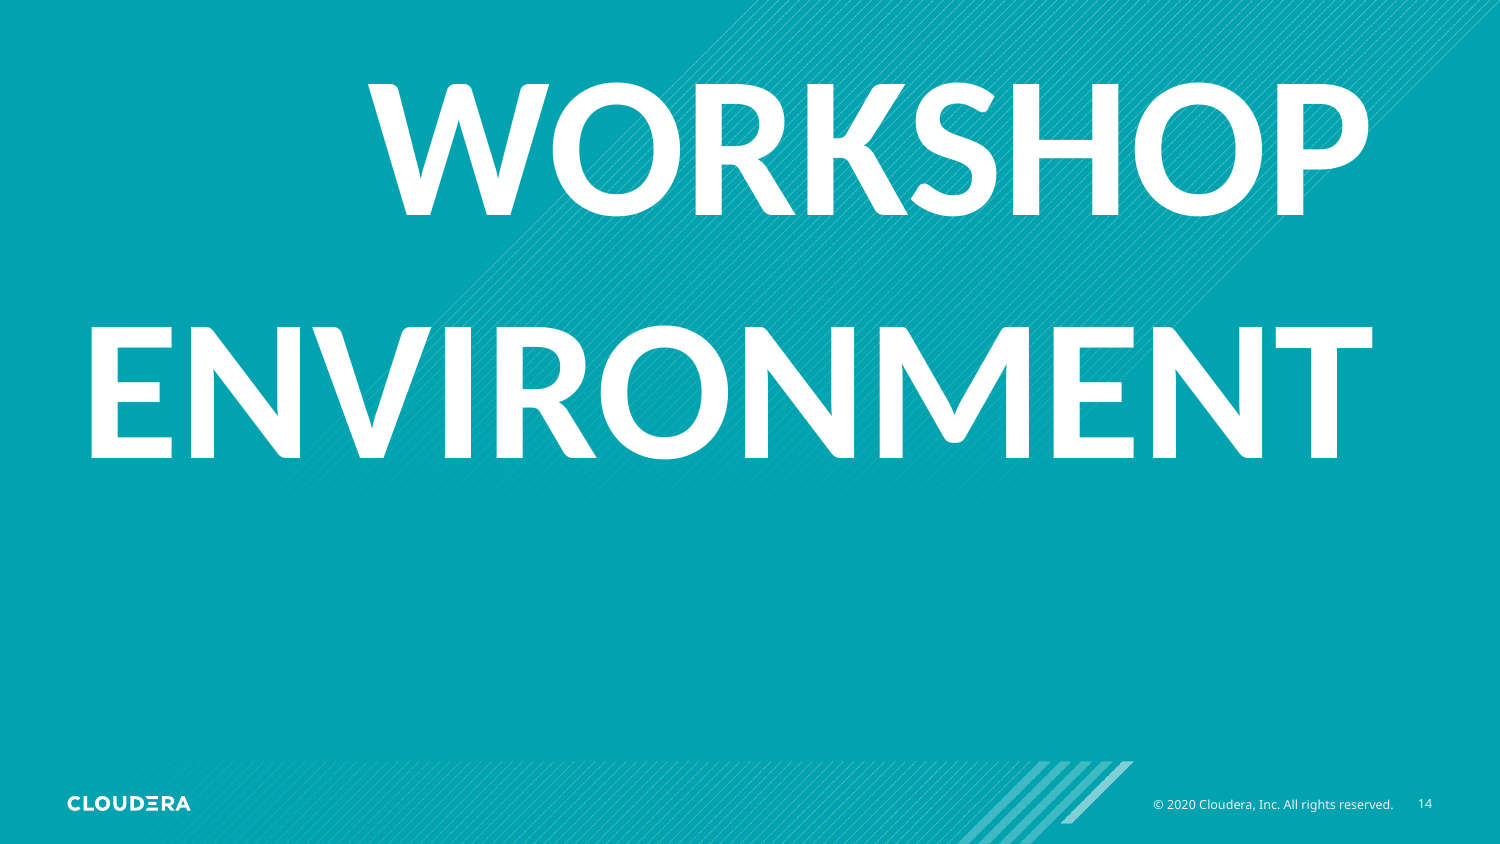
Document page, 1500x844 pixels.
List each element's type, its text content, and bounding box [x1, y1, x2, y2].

text_box WORKSHOP ENVIRONMENT [19, 13, 1375, 499]
picture [0, 0, 1500, 844]
